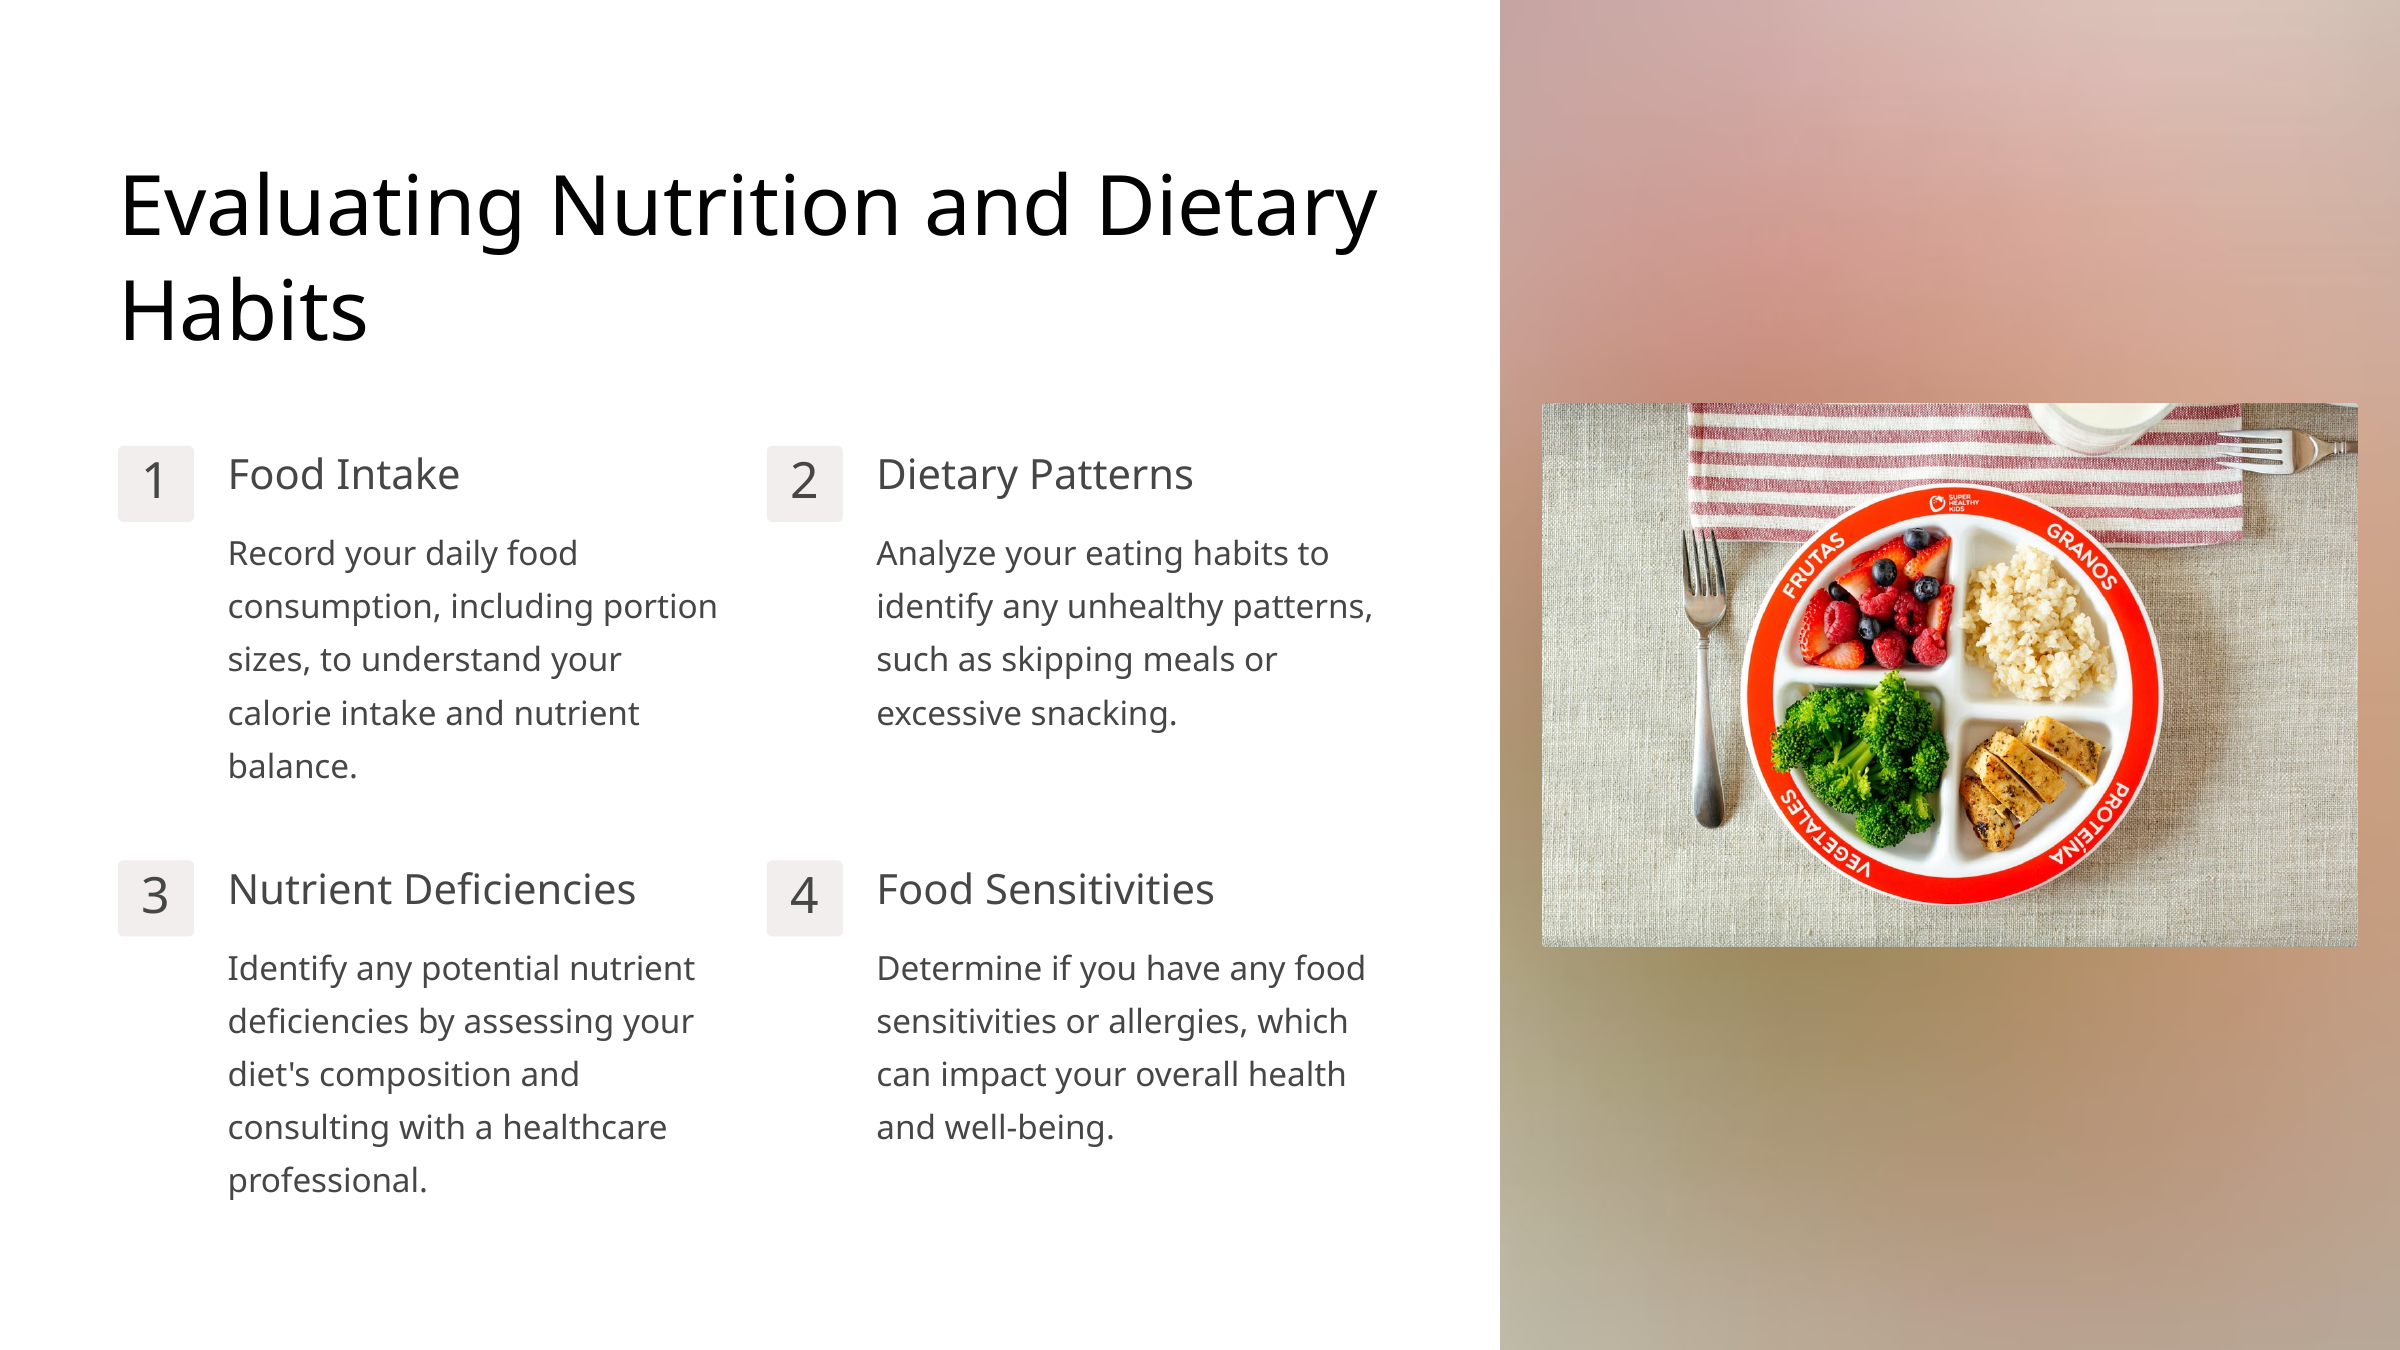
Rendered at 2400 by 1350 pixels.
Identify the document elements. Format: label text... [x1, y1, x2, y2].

text_box 3 [140, 873, 172, 924]
text_box [766, 445, 843, 522]
text_box [117, 445, 194, 522]
text_box Dietary Patterns [876, 445, 1299, 499]
picture [1499, 0, 2400, 1350]
text_box 2 [790, 458, 820, 510]
text_box Determine if you have any food sensitivities or allergies, which can impact your overall health and well-being. [876, 933, 1382, 1150]
text_box Identify any potential nutrient deficiencies by assessing your diet's composition and consulting with a healthcare professional. [227, 933, 733, 1204]
text_box Nutrient Deficiencies [227, 860, 659, 914]
text_box Evaluating Nutrition and Dietary Habits [118, 146, 1382, 358]
text_box Food Sensitivities [876, 860, 1299, 914]
text_box Analyze your eating habits to identify any unhealthy patterns, such as skipping meals or excessive snacking. [876, 518, 1382, 735]
text_box Record your daily food consumption, including portion sizes, to understand your calorie intake and nutrient balance. [227, 518, 733, 789]
text_box Food Intake [227, 445, 650, 499]
text_box [766, 860, 843, 937]
text_box [117, 860, 194, 937]
text_box 4 [788, 873, 821, 924]
text_box 1 [147, 458, 165, 510]
